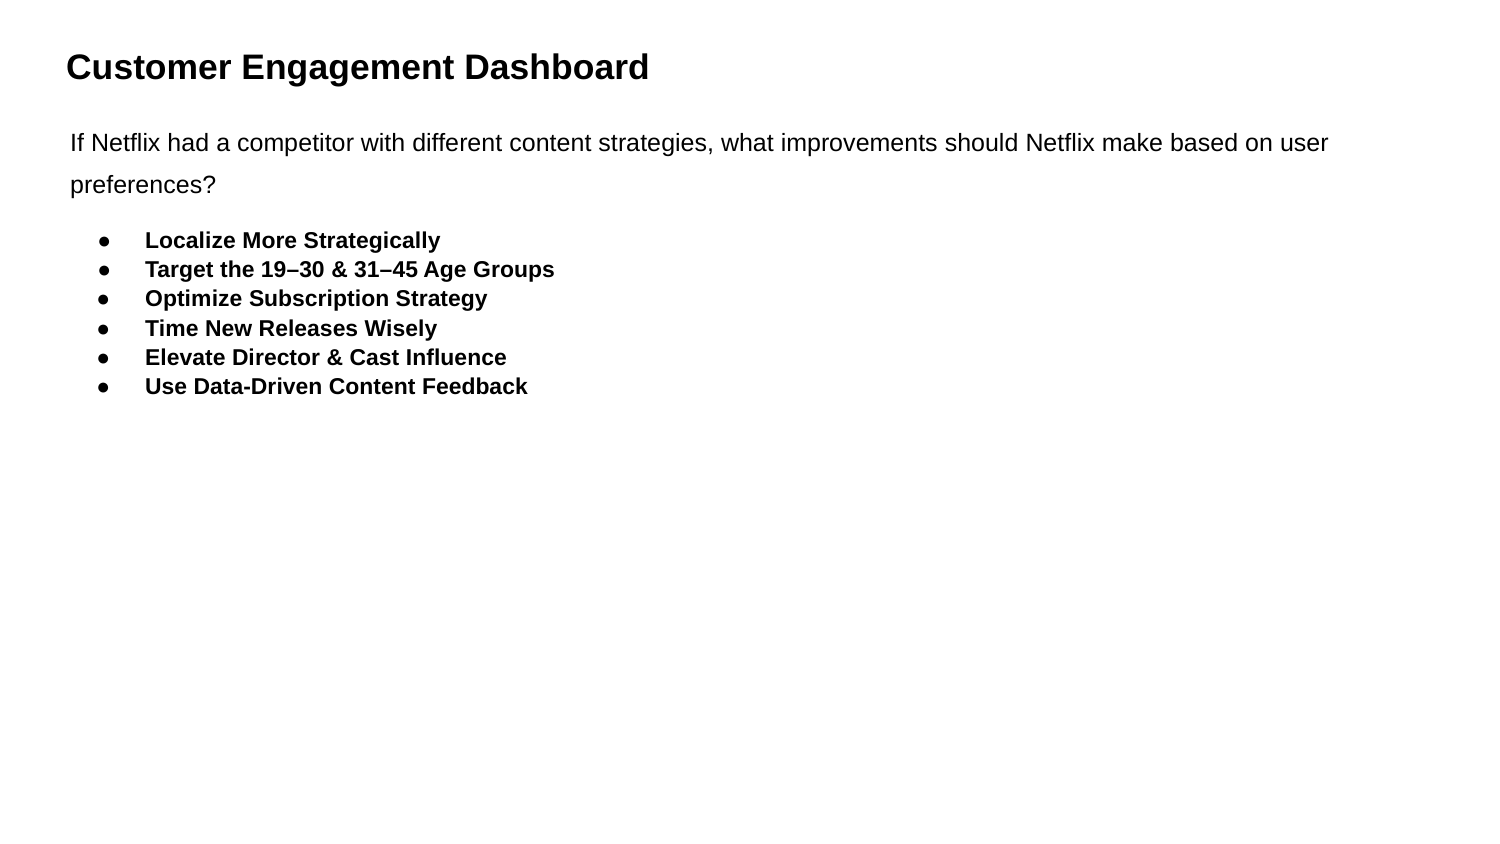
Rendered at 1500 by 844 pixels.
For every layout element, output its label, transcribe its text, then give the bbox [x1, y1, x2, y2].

list If Netflix had a competitor with different content strategies, what improvements should Netflix make based on user preferences? Localize More Strategically Target the 19–30 & 31–45 Age Groups Optimize Subscription Strategy Time New Releases Wisely Elevate Director & Cast Influence Use Data-Driven Content Feedback [55, 99, 1445, 795]
title Customer Engagement Dashboard [51, 12, 1449, 107]
